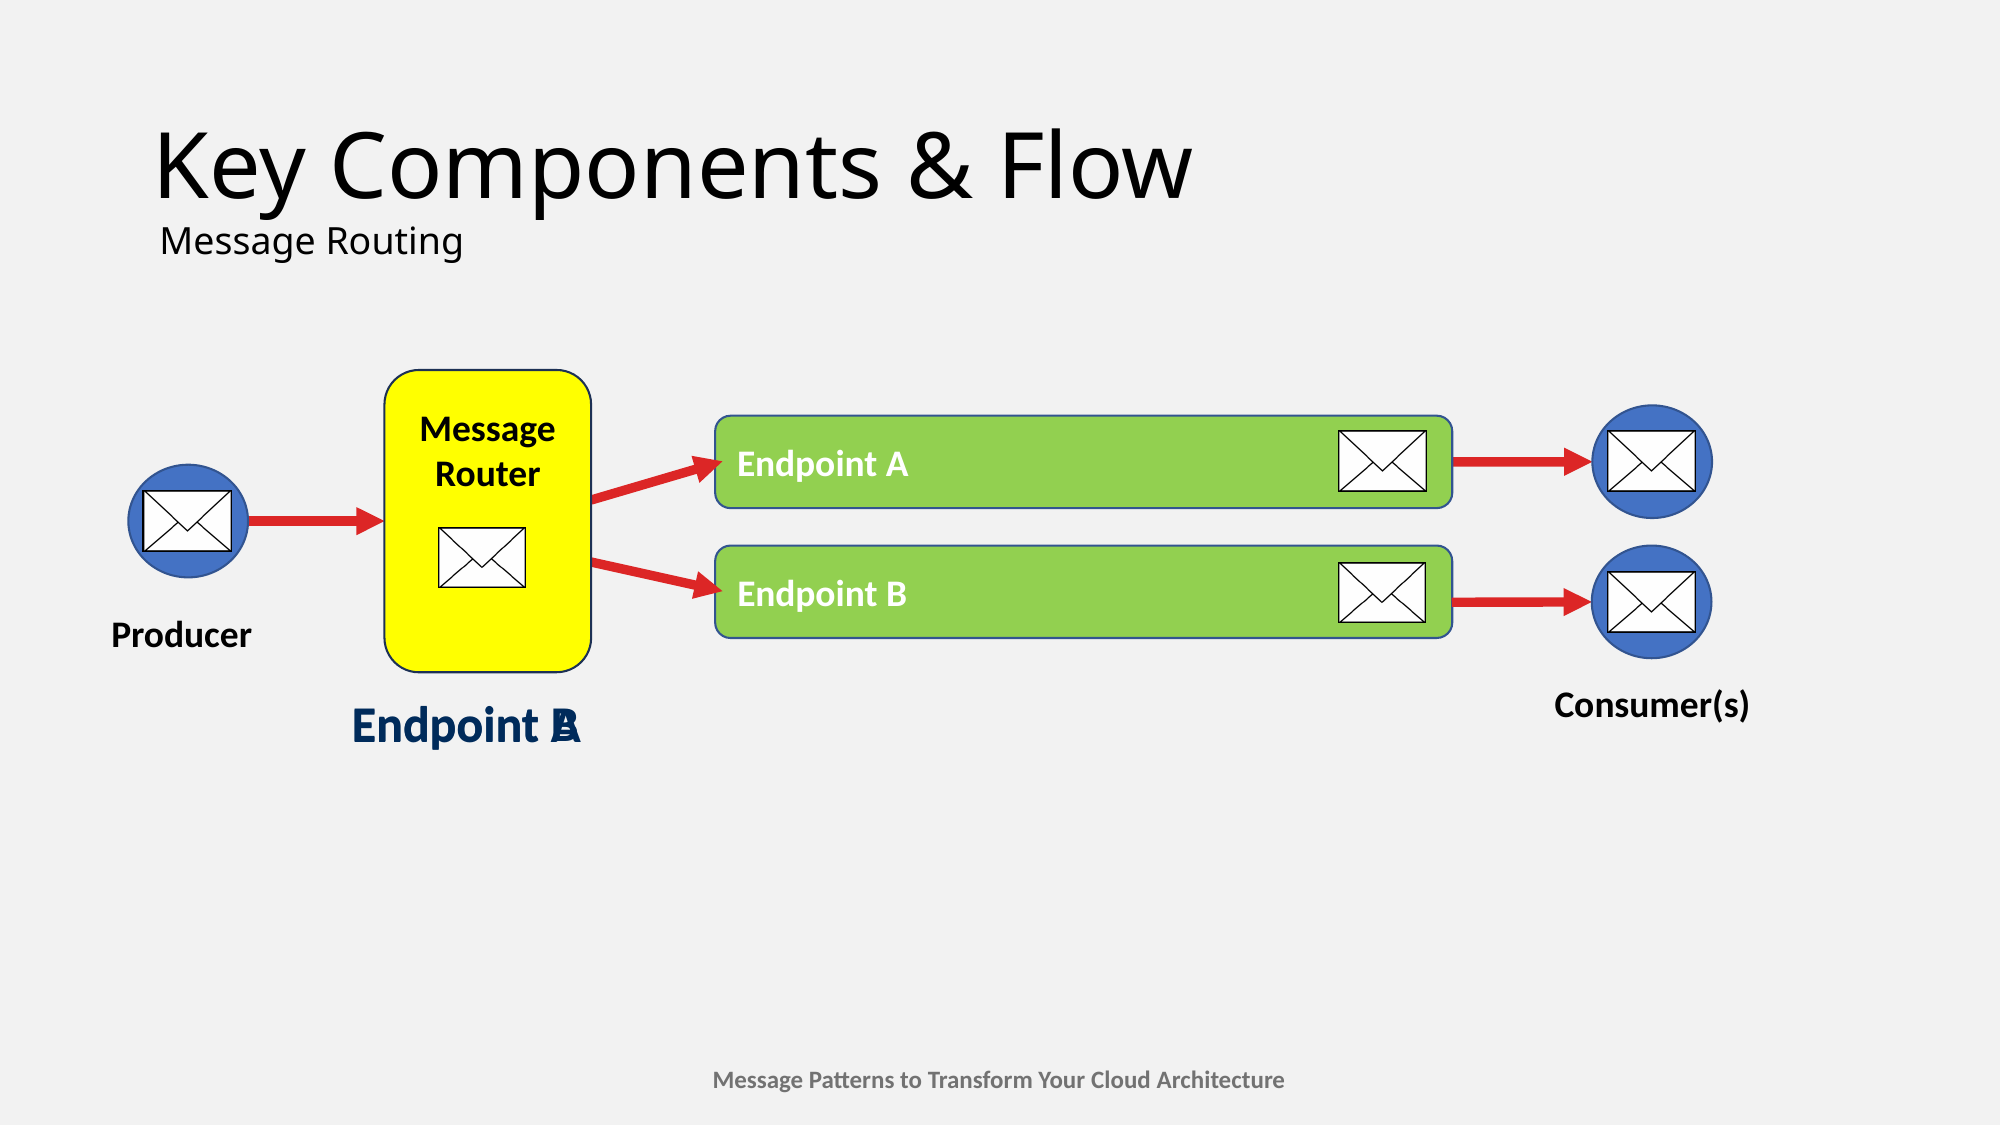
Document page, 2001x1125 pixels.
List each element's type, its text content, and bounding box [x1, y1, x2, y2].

text_box Endpoint A [337, 685, 596, 760]
picture [1338, 430, 1427, 492]
title Key Components & Flow [137, 59, 1863, 278]
picture [141, 490, 232, 552]
picture [438, 527, 526, 588]
picture [1338, 562, 1426, 624]
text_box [715, 415, 1453, 639]
picture [1607, 430, 1696, 492]
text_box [592, 561, 722, 592]
picture [1607, 571, 1696, 633]
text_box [592, 461, 722, 500]
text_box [1538, 405, 1767, 733]
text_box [95, 464, 269, 663]
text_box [384, 369, 592, 673]
text_box Message Routing [144, 209, 480, 270]
